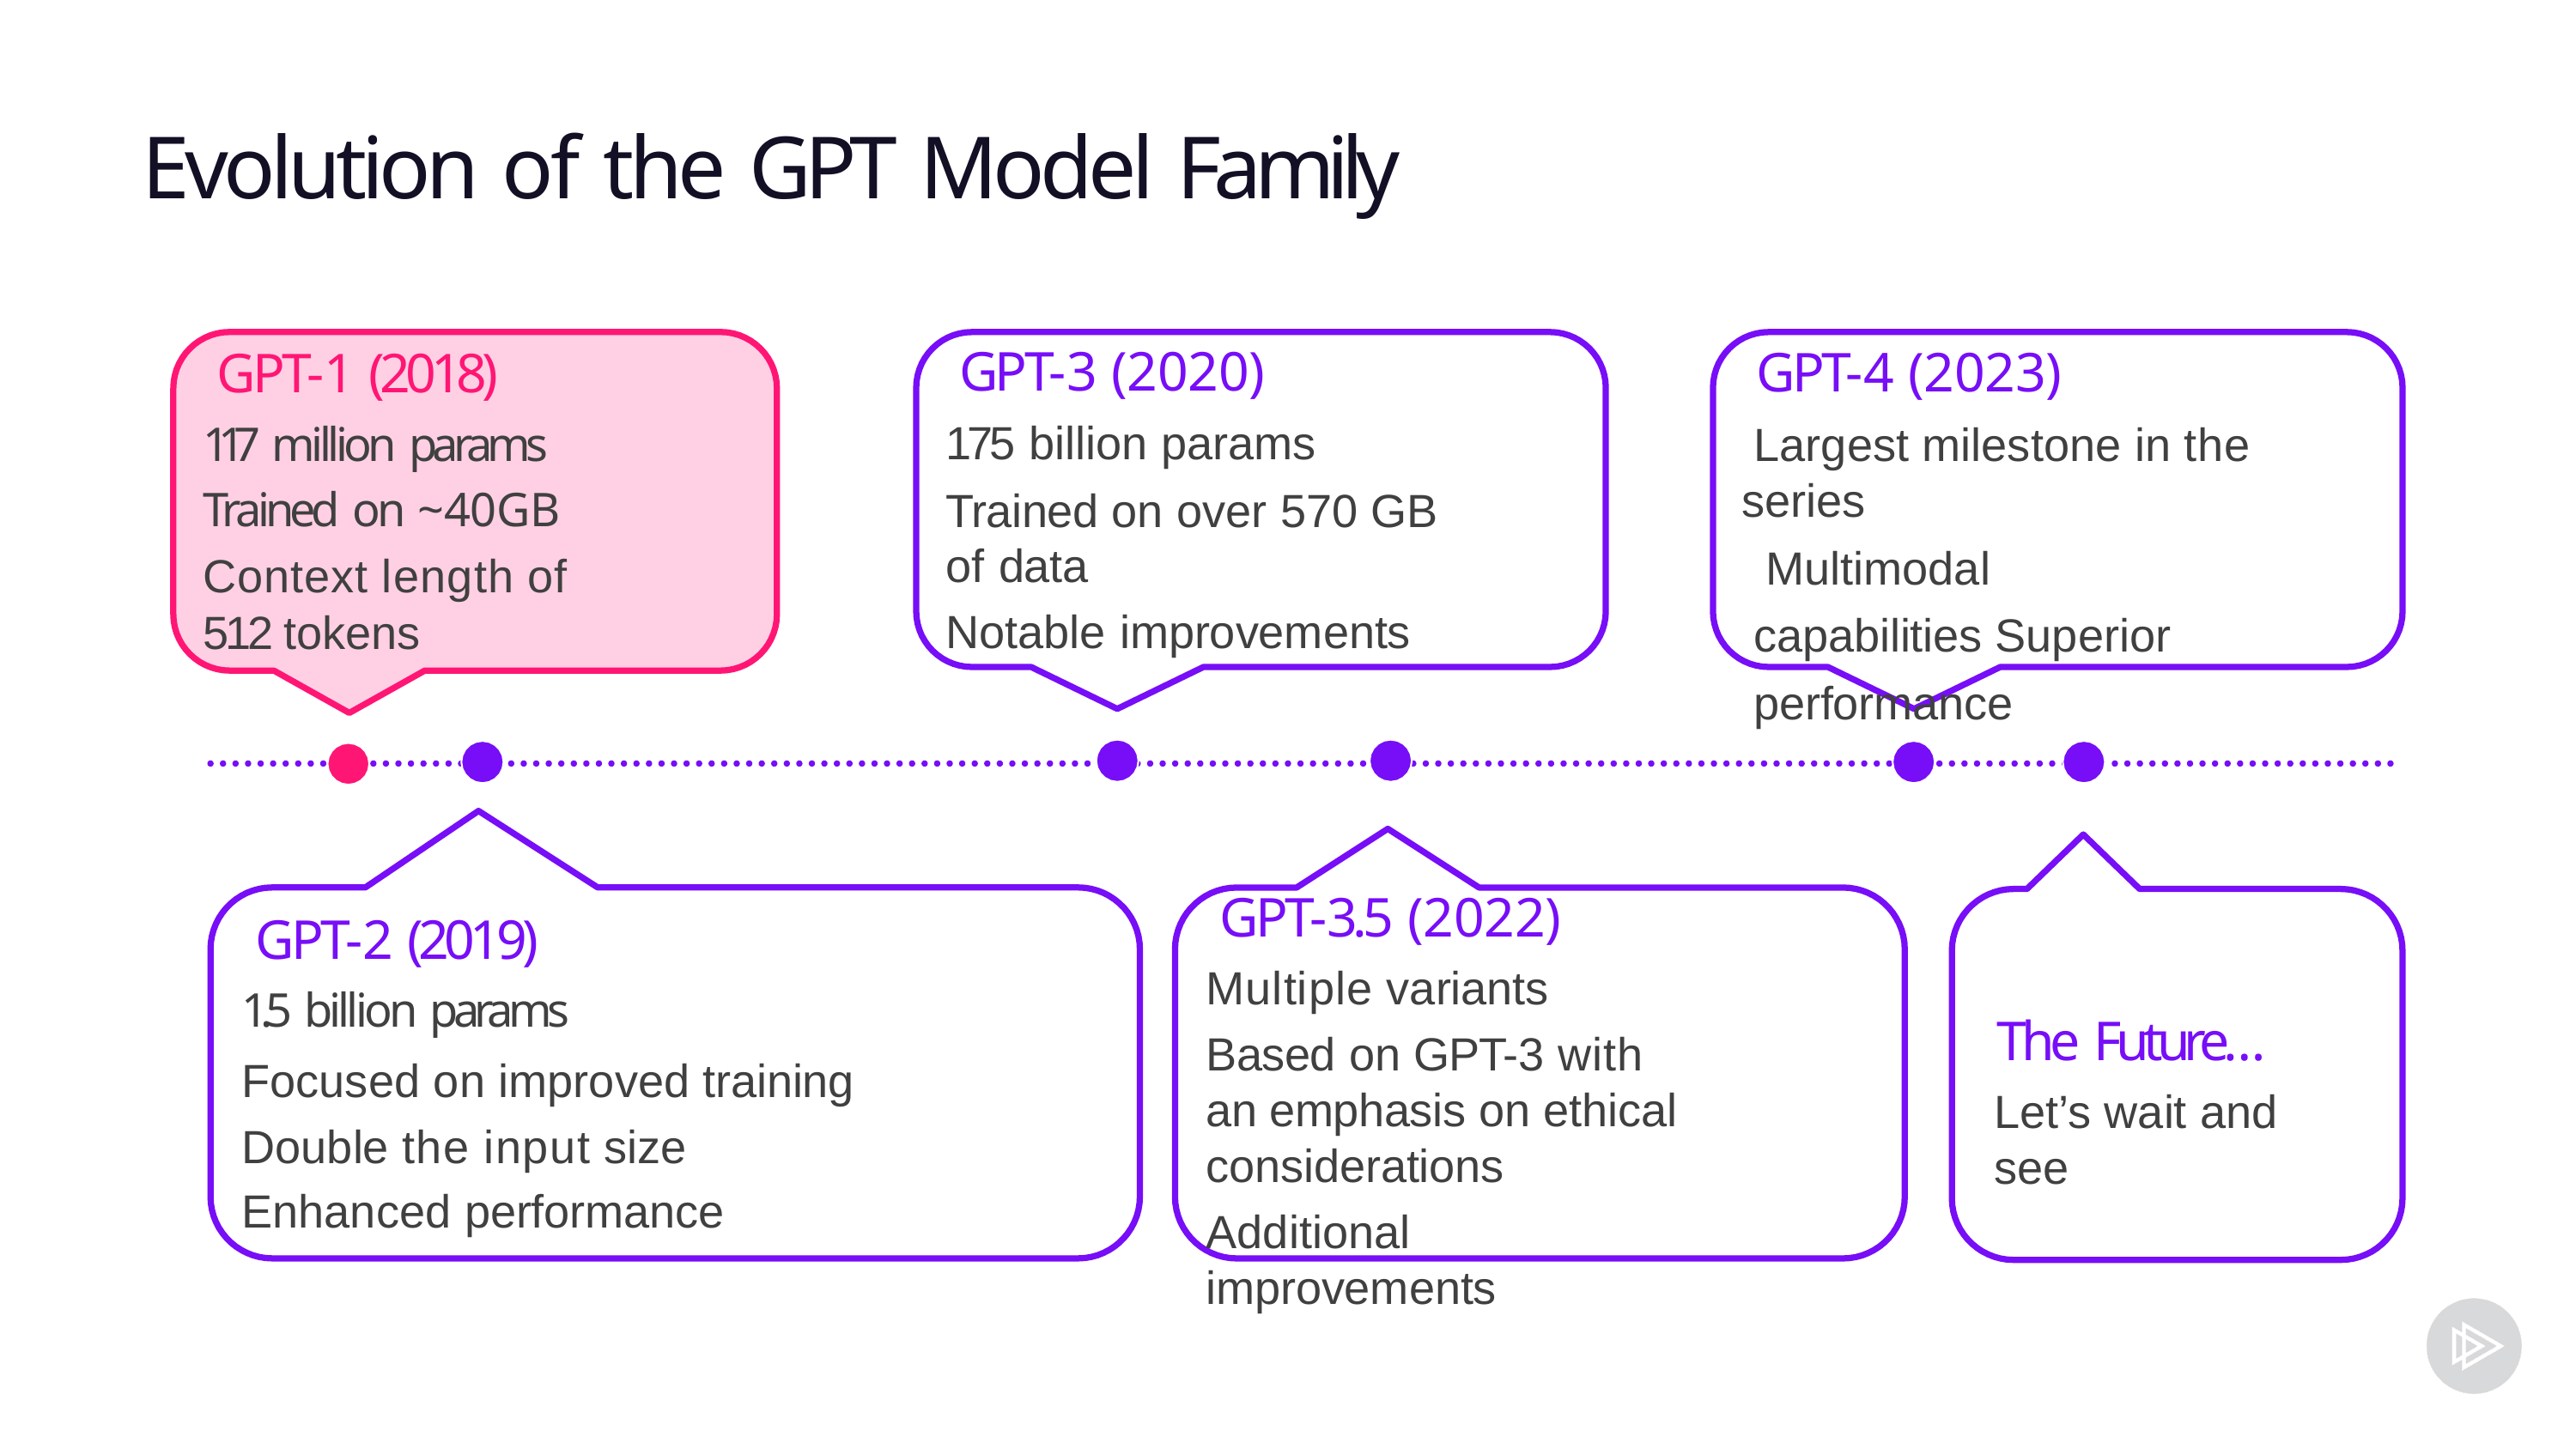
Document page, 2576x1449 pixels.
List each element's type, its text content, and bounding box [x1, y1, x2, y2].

text_box [916, 331, 1607, 709]
text_box GPT-3 (2020) 175 billion params Trained on over 570 GB of data Notable improvements [943, 323, 1492, 658]
text_box GPT-2 (2019) 1.5 billion params Focused on improved training Double the input size Enhanced performance [240, 892, 865, 1238]
text_box The Future… Let’s wait and see [1992, 993, 2366, 1194]
text_box [1175, 897, 1204, 1249]
text_box GPT-3.5 (2022) Multiple variants Based on GPT-3 with an emphasis on ethical considerations Additional improvements [1204, 869, 1727, 1314]
text_box [1326, 828, 1450, 869]
text_box [210, 810, 1140, 1258]
text_box [1727, 887, 1905, 1258]
title Evolution of the GPT Model Family [140, 111, 1801, 355]
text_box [169, 328, 781, 717]
picture [2427, 1298, 2522, 1394]
text_box [1712, 340, 1740, 659]
text_box [2255, 331, 2403, 667]
text_box GPT-4 (2023) Largest milestone in the series Multimodal capabilities Superior performance [1740, 323, 2255, 730]
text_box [207, 738, 2394, 786]
text_box [1952, 834, 2403, 1260]
